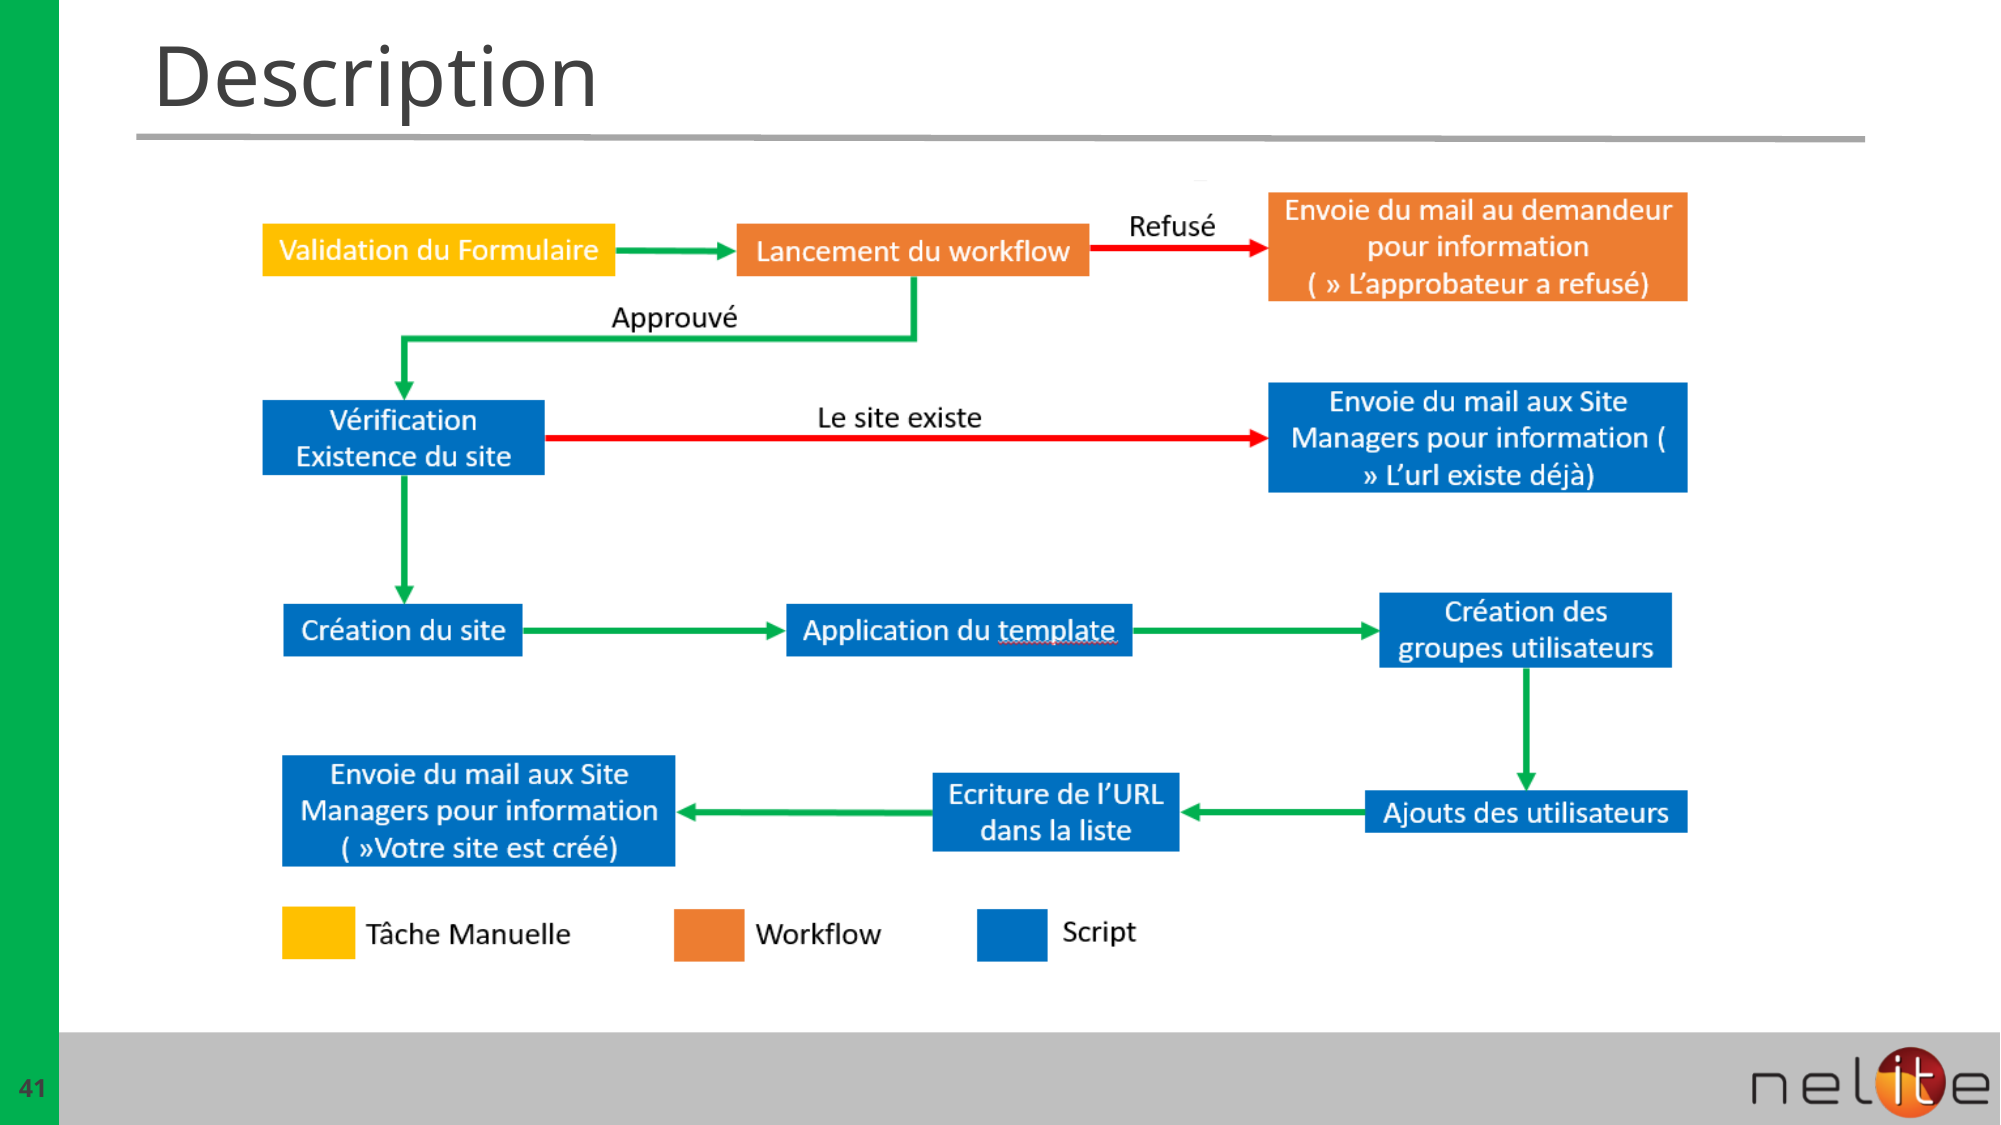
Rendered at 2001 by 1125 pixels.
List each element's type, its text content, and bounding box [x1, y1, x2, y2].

picture [251, 180, 1727, 968]
title Description [137, 0, 1863, 164]
picture [1738, 1033, 2000, 1125]
